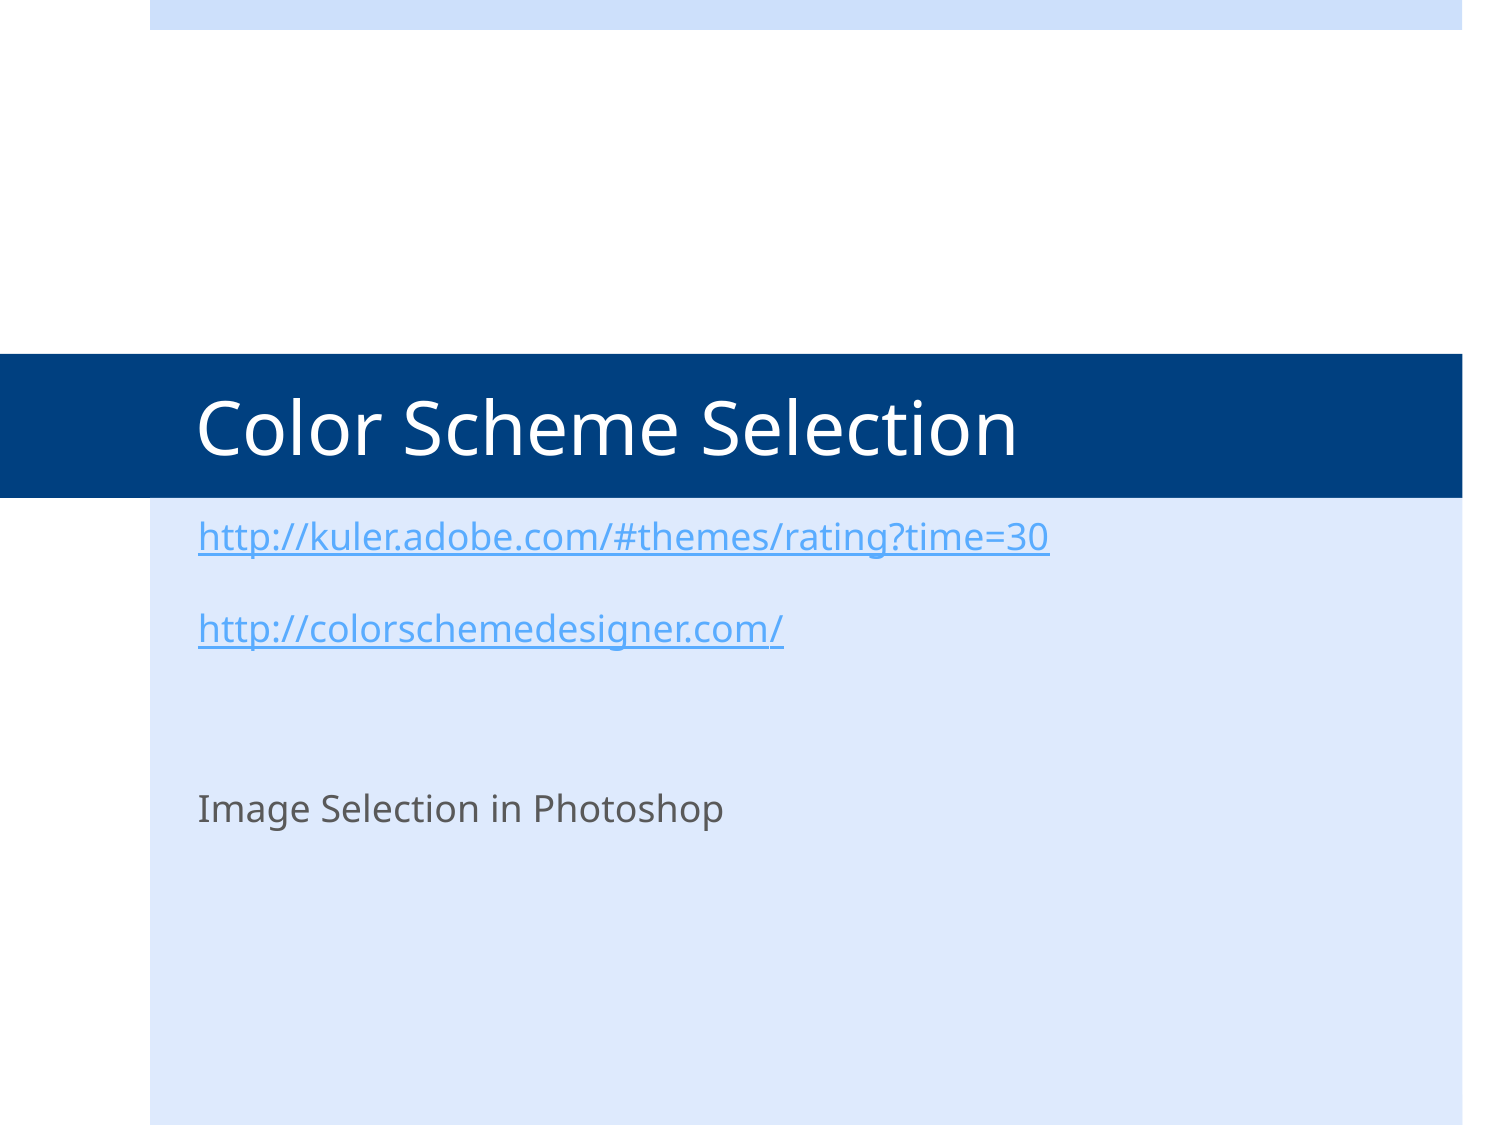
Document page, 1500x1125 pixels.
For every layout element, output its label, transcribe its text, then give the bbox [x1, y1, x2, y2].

subtitle http://kuler.adobe.com/#themes/rating?time=30 http://colorschemedesigner.com/ Image Selection in Photoshop [150, 497, 1463, 1125]
title Color Scheme Selection [0, 353, 1463, 498]
